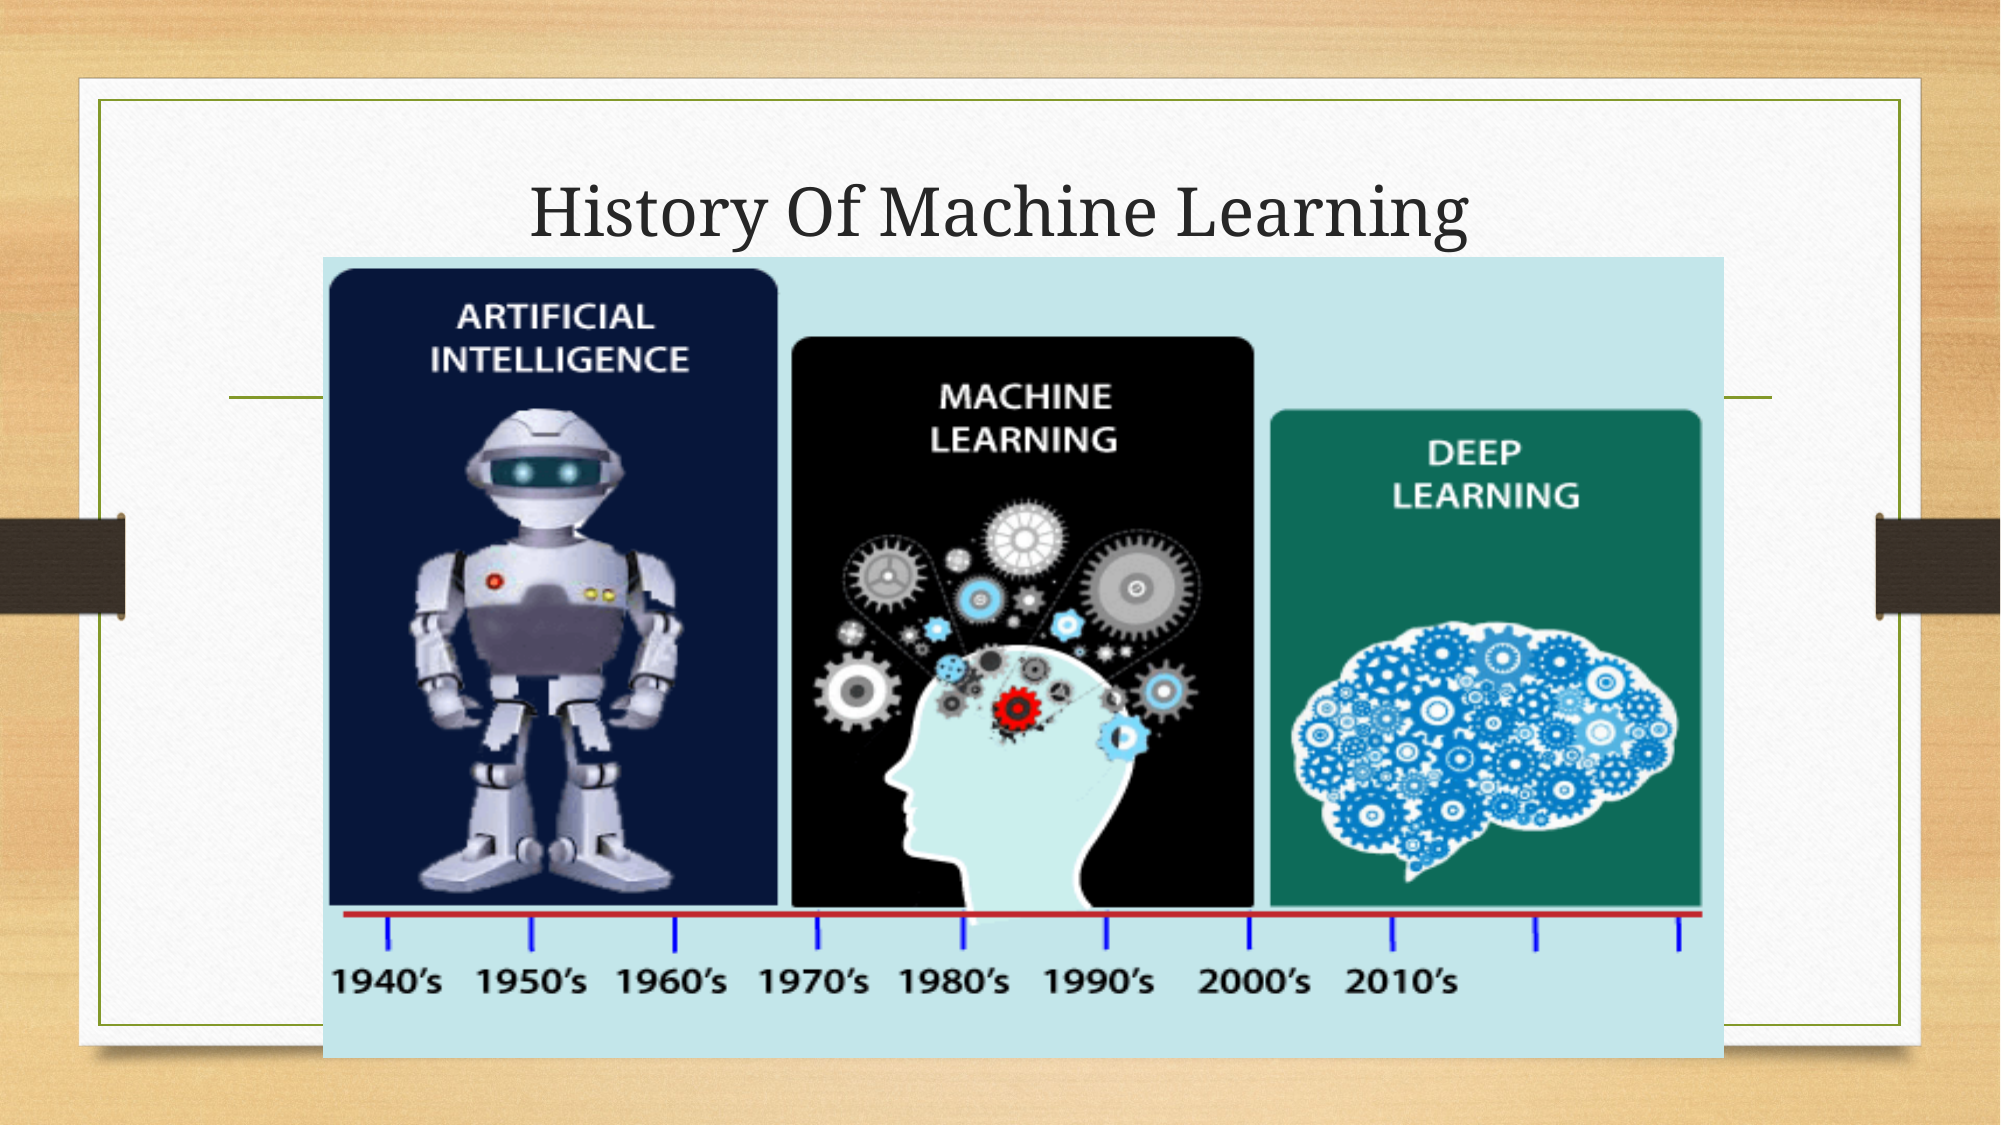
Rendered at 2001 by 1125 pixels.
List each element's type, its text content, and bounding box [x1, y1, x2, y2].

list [322, 257, 1725, 1059]
picture [0, 0, 2001, 1125]
title History Of Machine Learning [212, 161, 1788, 258]
